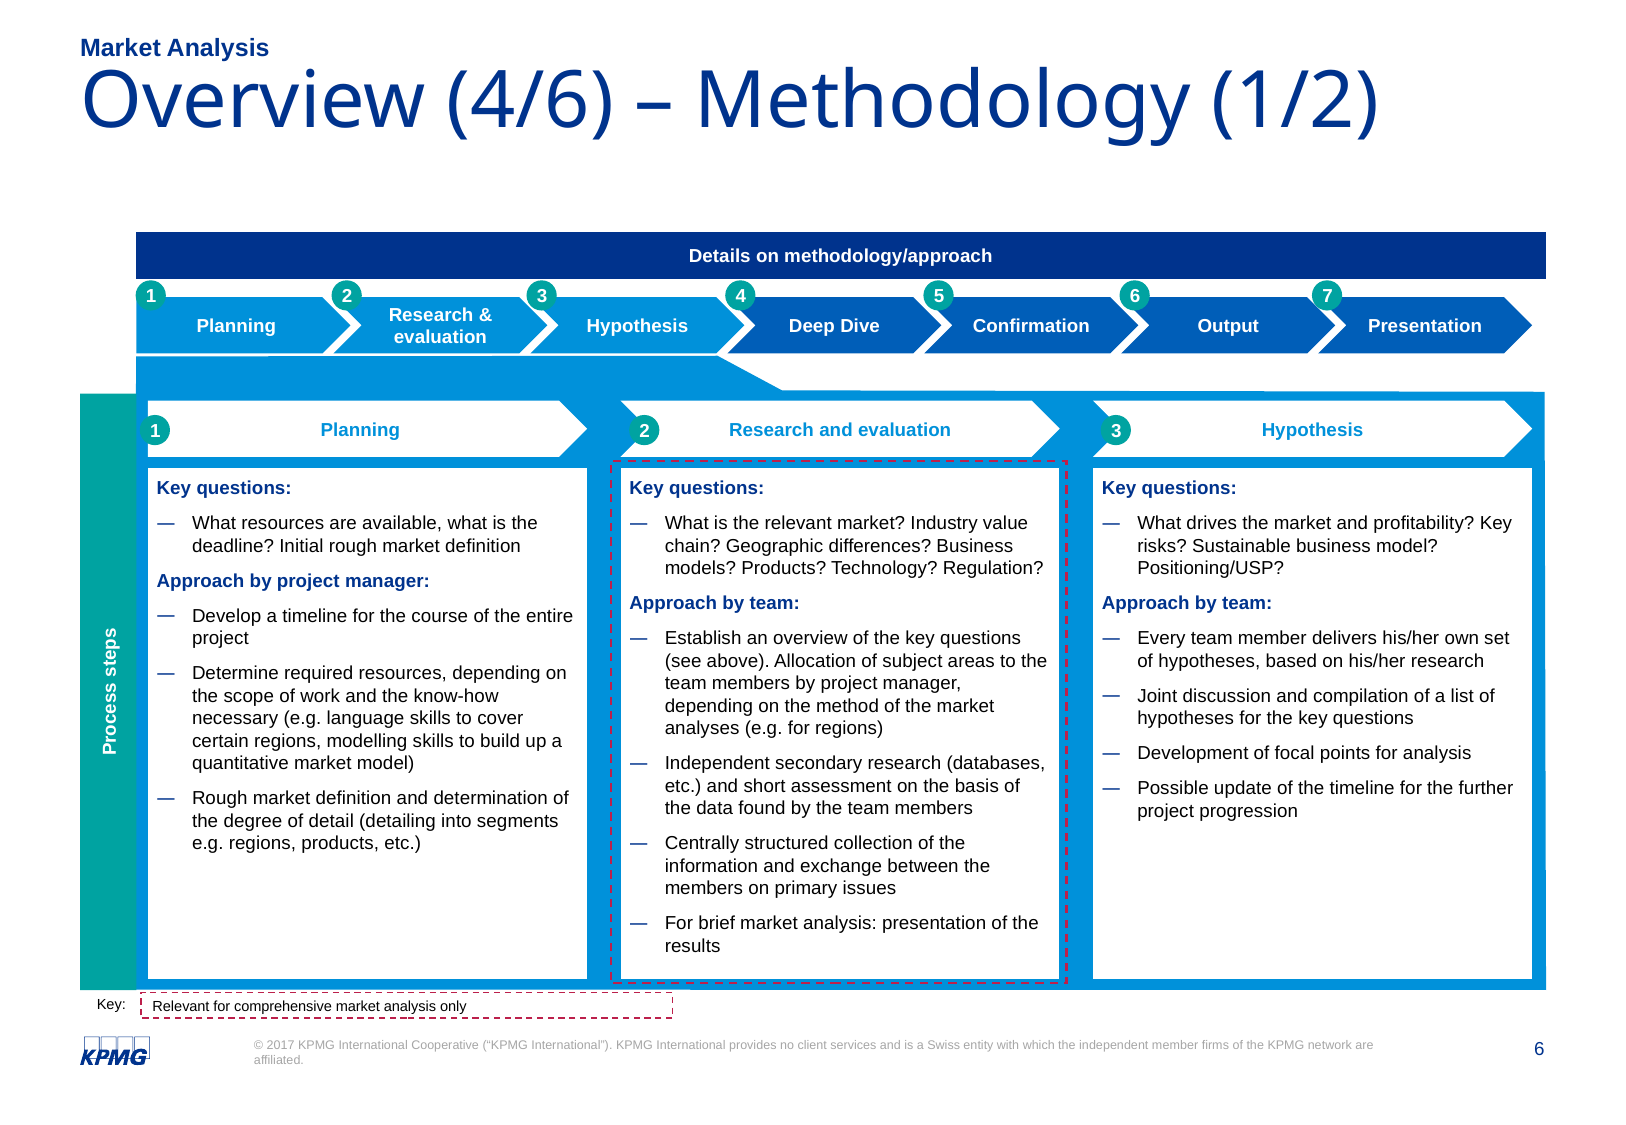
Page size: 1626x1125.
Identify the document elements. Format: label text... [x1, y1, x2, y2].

text_box Planning [135, 296, 352, 355]
list Key: [82, 994, 217, 1021]
text_box 4 [725, 280, 756, 311]
text_box 2 [331, 280, 362, 311]
text_box 3 [526, 280, 557, 311]
text_box 6 [1119, 280, 1150, 311]
text_box Planning [146, 399, 589, 458]
text_box Details on methodology/approach [136, 232, 1546, 279]
text_box Key questions: What drives the market and profitability? Key risks? Sustainable business model? Positioning/USP? Approach by team: Every team member delivers his/her own set of hypotheses, based on his/her research Joint discussion and compilation of a list of hypotheses for the key questions Development of focal points for analysis Possible update of the timeline for the further project progression [1092, 467, 1533, 980]
text_box Hypothesis [1090, 399, 1534, 458]
text_box [134, 354, 1548, 992]
text_box Relevant for comprehensive market analysis only [140, 992, 673, 1019]
text_box Research and evaluation [617, 399, 1062, 458]
text_box 1 [139, 414, 170, 446]
text_box 3 [1100, 414, 1131, 446]
text_box 7 [1311, 280, 1343, 311]
text_box Process steps [79, 393, 137, 991]
text_box [610, 460, 1068, 984]
text_box Key questions: What resources are available, what is the deadline? Initial rough market definition Approach by project manager: Develop a timeline for the course of the entire project Determine required resources, depending on the scope of work and the know-how necessary (e.g. language skills to cover certain regions, modelling skills to build up a quantitative market model) Rough market definition and determination of the degree of detail (detailing into segments e.g. regions, products, etc.) [147, 467, 588, 980]
text_box 1 [135, 280, 166, 311]
text_box Presentation [1315, 296, 1534, 355]
text_box Hypothesis [527, 296, 746, 355]
title Overview (4/6) – Methodology (1/2) [80, 74, 1545, 193]
list Market Analysis [80, 33, 1490, 62]
text_box Output [1118, 296, 1337, 355]
text_box Deep Dive [724, 296, 943, 355]
text_box Confirmation [921, 296, 1140, 355]
text_box 2 [629, 414, 660, 446]
text_box Research & evaluation [330, 296, 549, 355]
text_box 5 [923, 280, 954, 311]
